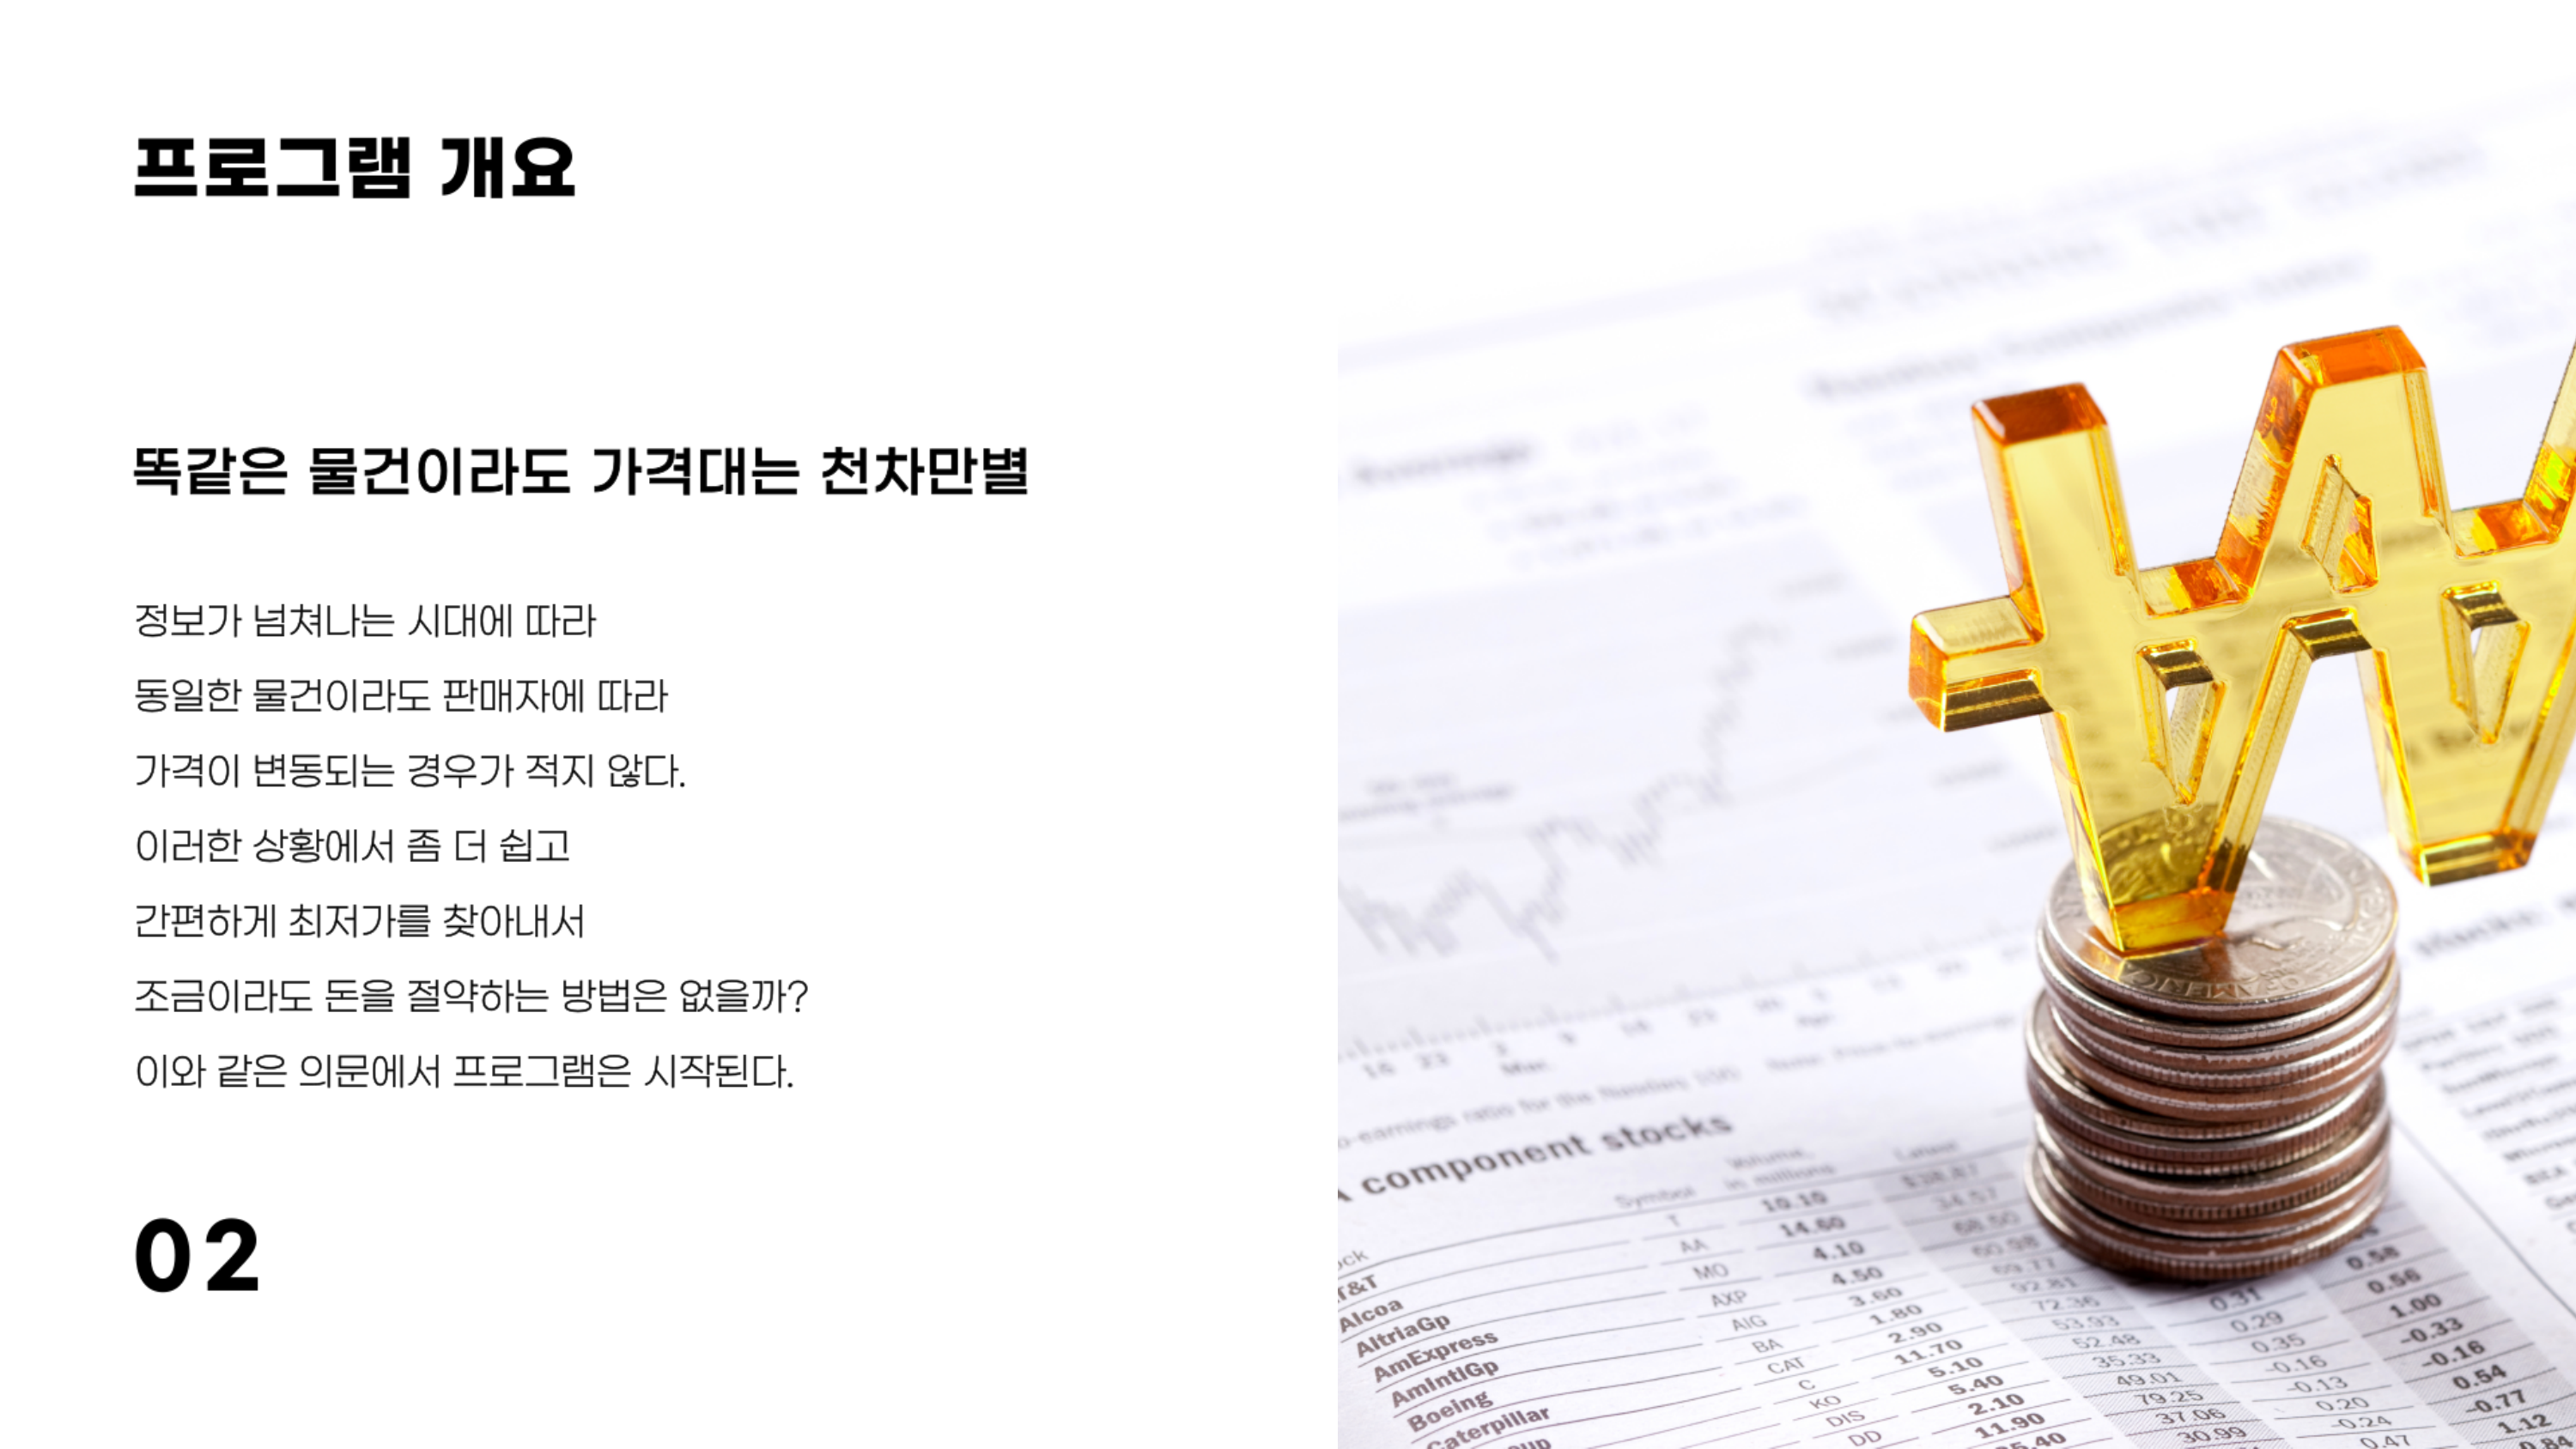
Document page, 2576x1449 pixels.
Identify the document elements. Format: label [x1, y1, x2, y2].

text_box [1338, 0, 2576, 1449]
picture [128, 592, 829, 1120]
picture [124, 431, 1056, 539]
picture [121, 114, 611, 258]
picture [119, 1189, 300, 1362]
